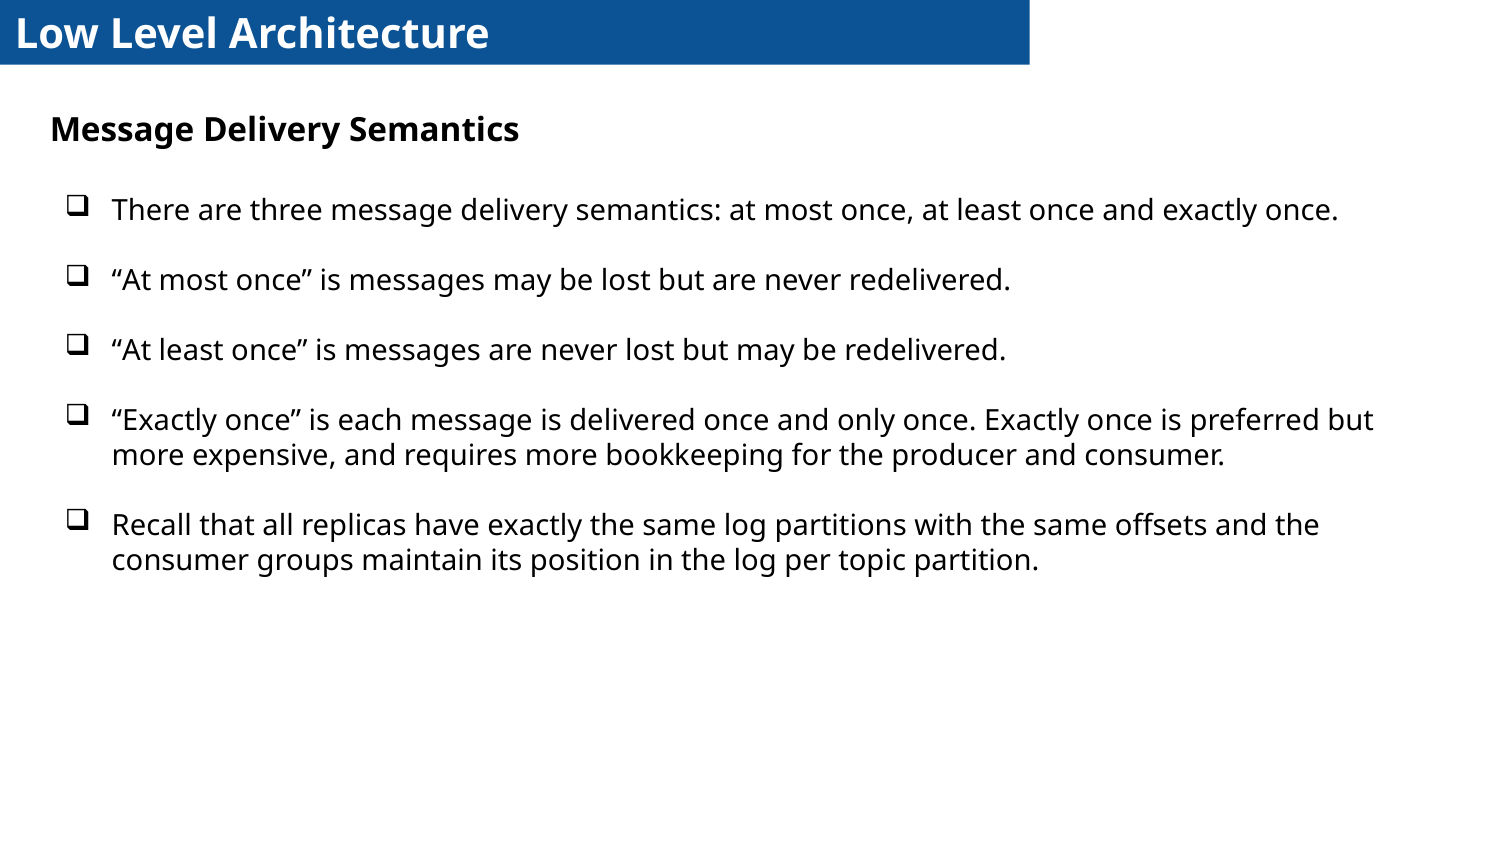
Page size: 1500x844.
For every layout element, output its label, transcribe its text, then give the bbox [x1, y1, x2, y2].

text_box There are three message delivery semantics: at most once, at least once and exactly once. “At most once” is messages may be lost but are never redelivered. “At least once” is messages are never lost but may be redelivered. “Exactly once” is each message is delivered once and only once. Exactly once is preferred but more expensive, and requires more bookkeeping for the producer and consumer. Recall that all replicas have exactly the same log partitions with the same offsets and the consumer groups maintain its position in the log per topic partition. [49, 184, 1463, 654]
text_box Low Level Architecture [0, 0, 1030, 65]
text_box Message Delivery Semantics [14, 80, 767, 156]
